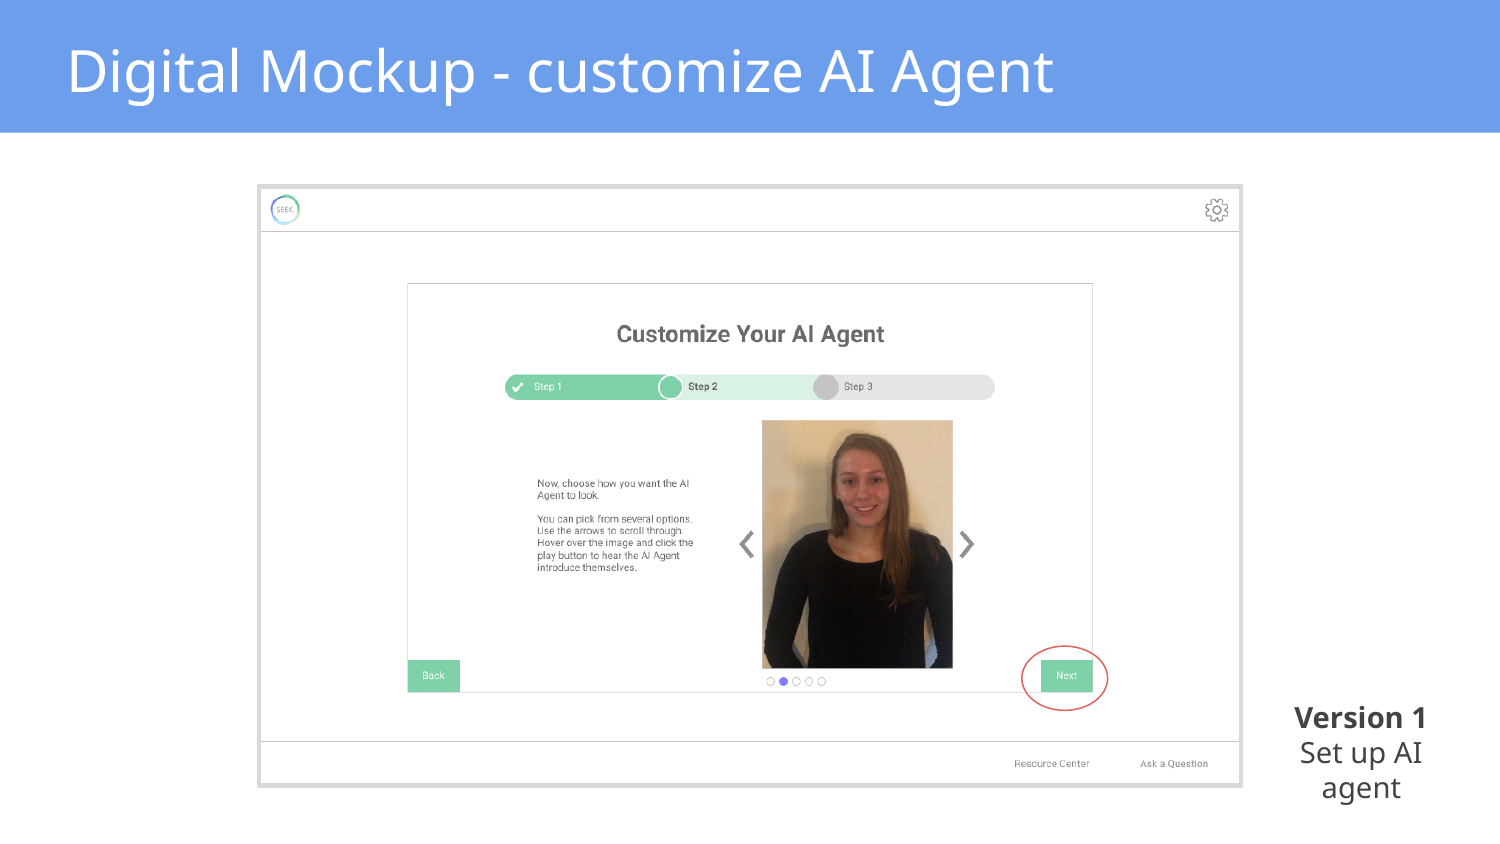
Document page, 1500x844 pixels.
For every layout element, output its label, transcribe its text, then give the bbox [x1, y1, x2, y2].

text_box Version 1 Set up AI agent [1245, 683, 1478, 788]
text_box Digital Mockup - customize AI Agent [51, 19, 1449, 114]
text_box [0, 0, 1500, 133]
picture [260, 188, 1239, 784]
